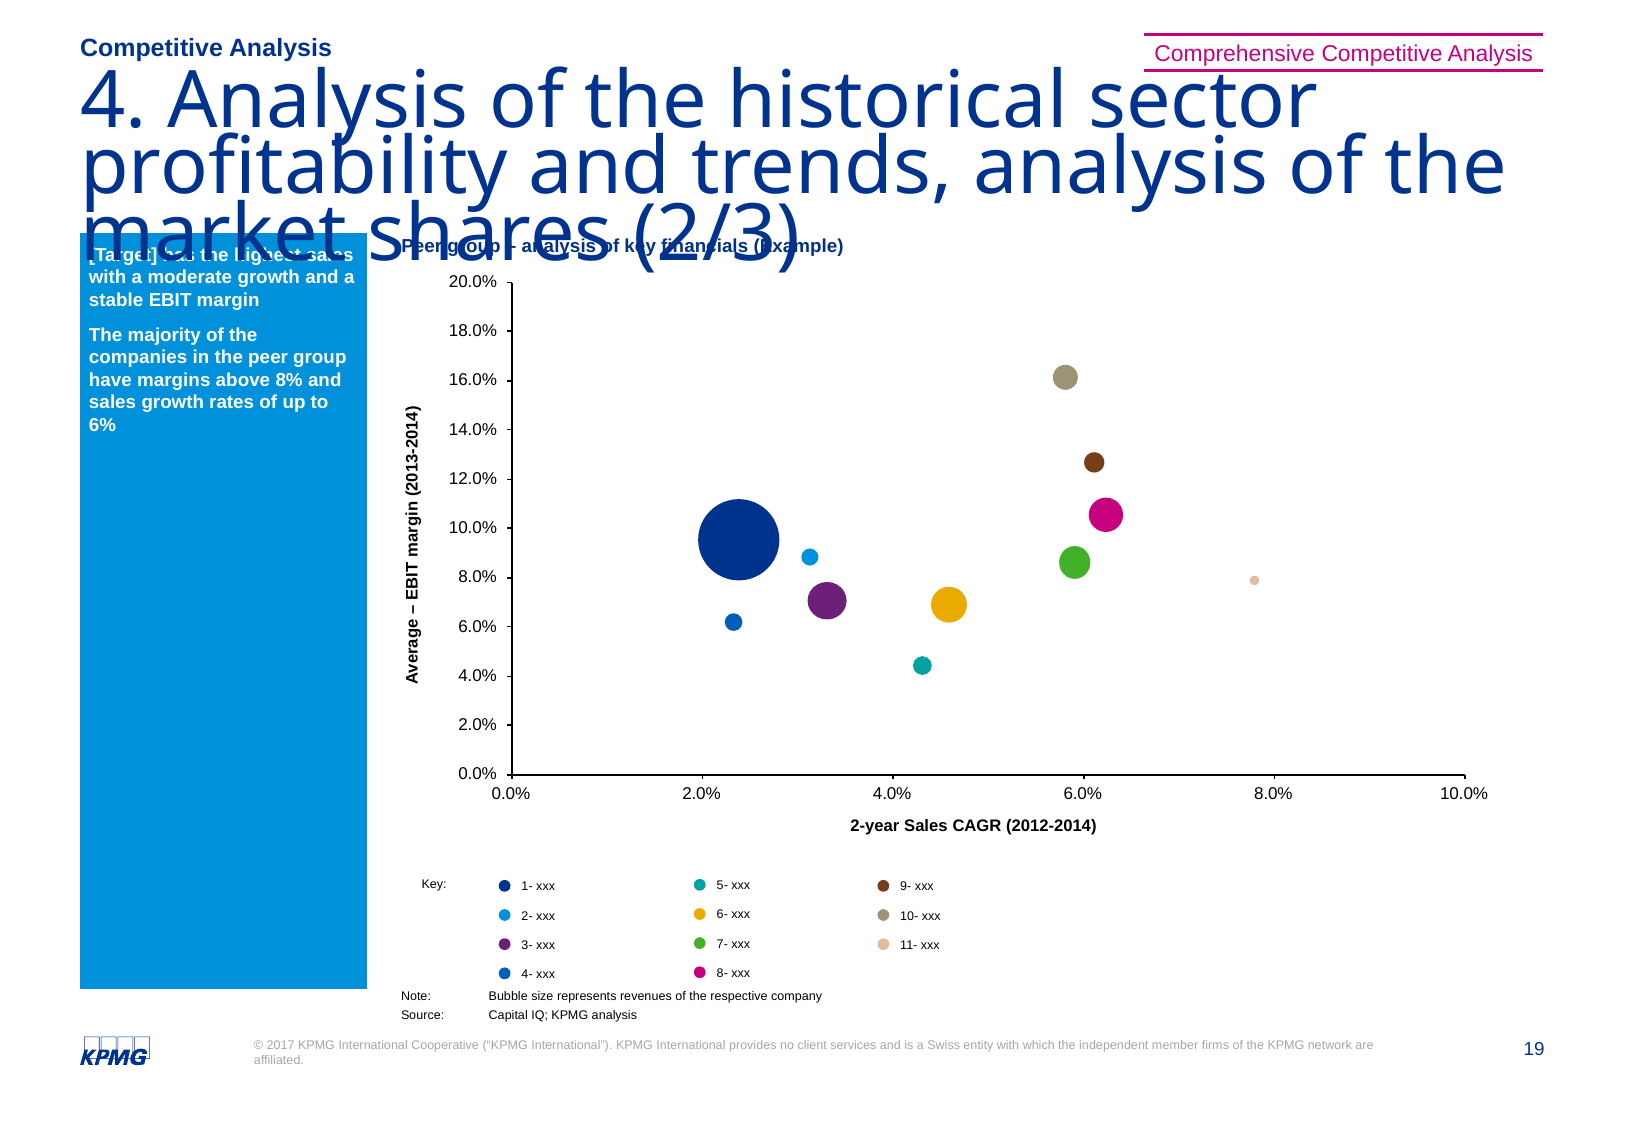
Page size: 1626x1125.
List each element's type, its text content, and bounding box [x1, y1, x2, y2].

text_box Average – EBIT margin (2013-2014) [400, 377, 414, 685]
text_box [698, 364, 1260, 675]
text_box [877, 875, 968, 955]
title 4. Analysis of the historical sector profitability and trends, analysis of the market shares (2/3) [80, 74, 1544, 193]
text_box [693, 874, 784, 983]
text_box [1144, 34, 1544, 71]
text_box 2-year Sales CAGR (2012-2014) [850, 821, 1300, 835]
list [Target] has the highest sales with a moderate growth and a stable EBIT margin The majority of the companies in the peer group have margins above 8% and sales growth rates of up to 6% [80, 233, 367, 989]
picture [414, 247, 1546, 821]
text_box Note: Bubble size represents revenues of the respective company Source: Capital IQ; KPMG analysis [401, 987, 1546, 1022]
text_box Peer group – analysis of key financials (Example) [401, 233, 961, 259]
text_box Key: [412, 873, 489, 894]
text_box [498, 875, 589, 984]
list Competitive Analysis [80, 33, 1144, 62]
